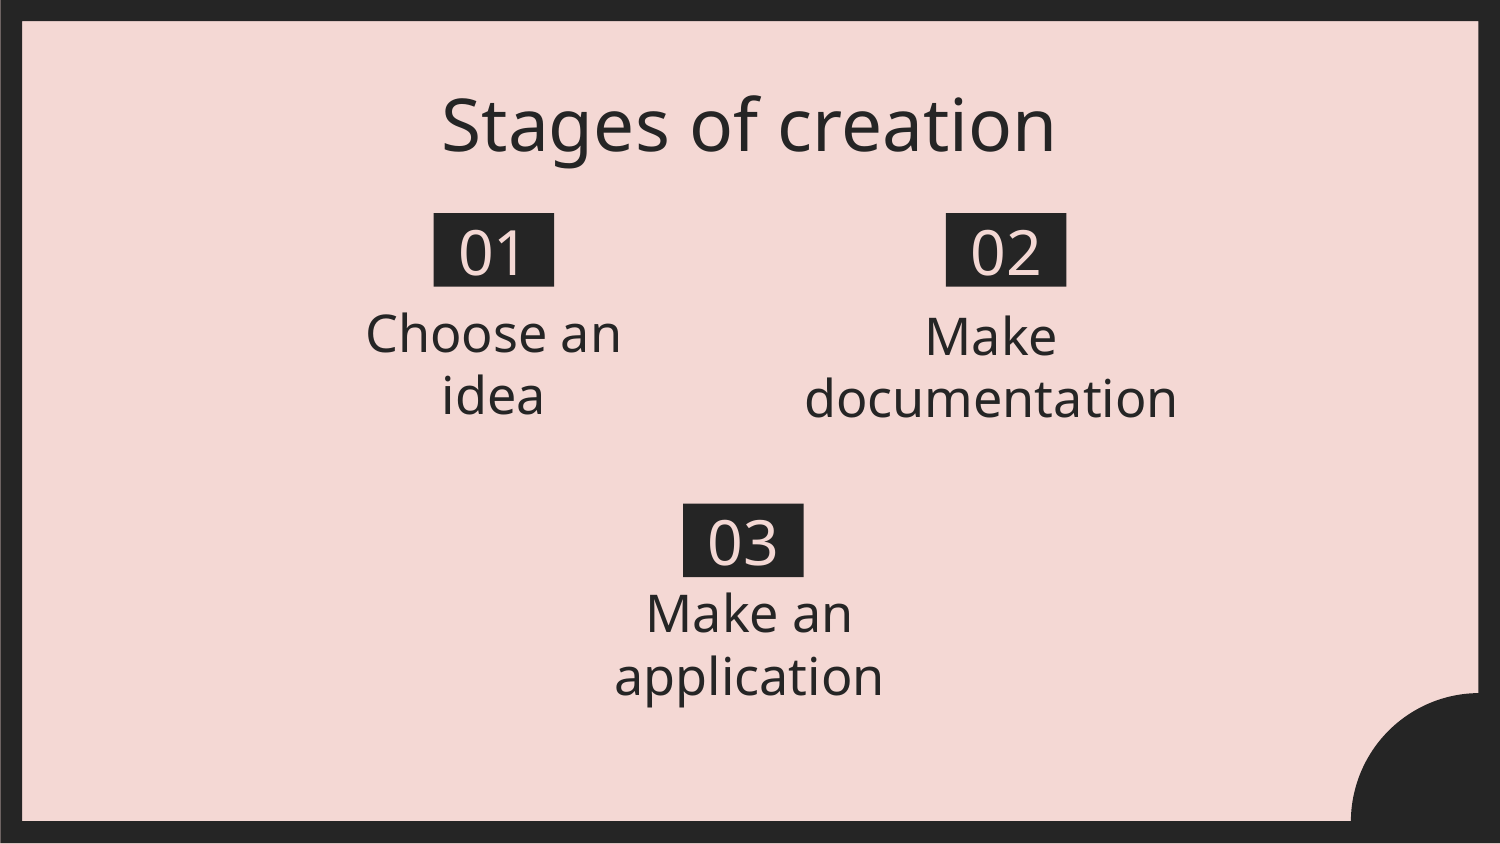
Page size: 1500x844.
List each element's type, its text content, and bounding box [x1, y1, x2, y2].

title 01 [433, 213, 555, 287]
title 03 [683, 503, 804, 578]
subtitle Choose an idea [304, 307, 683, 440]
title 02 [945, 213, 1067, 287]
subtitle Make an application [554, 640, 946, 721]
subtitle Make documentation [788, 310, 1196, 444]
title Stages of creation [118, 63, 1382, 167]
